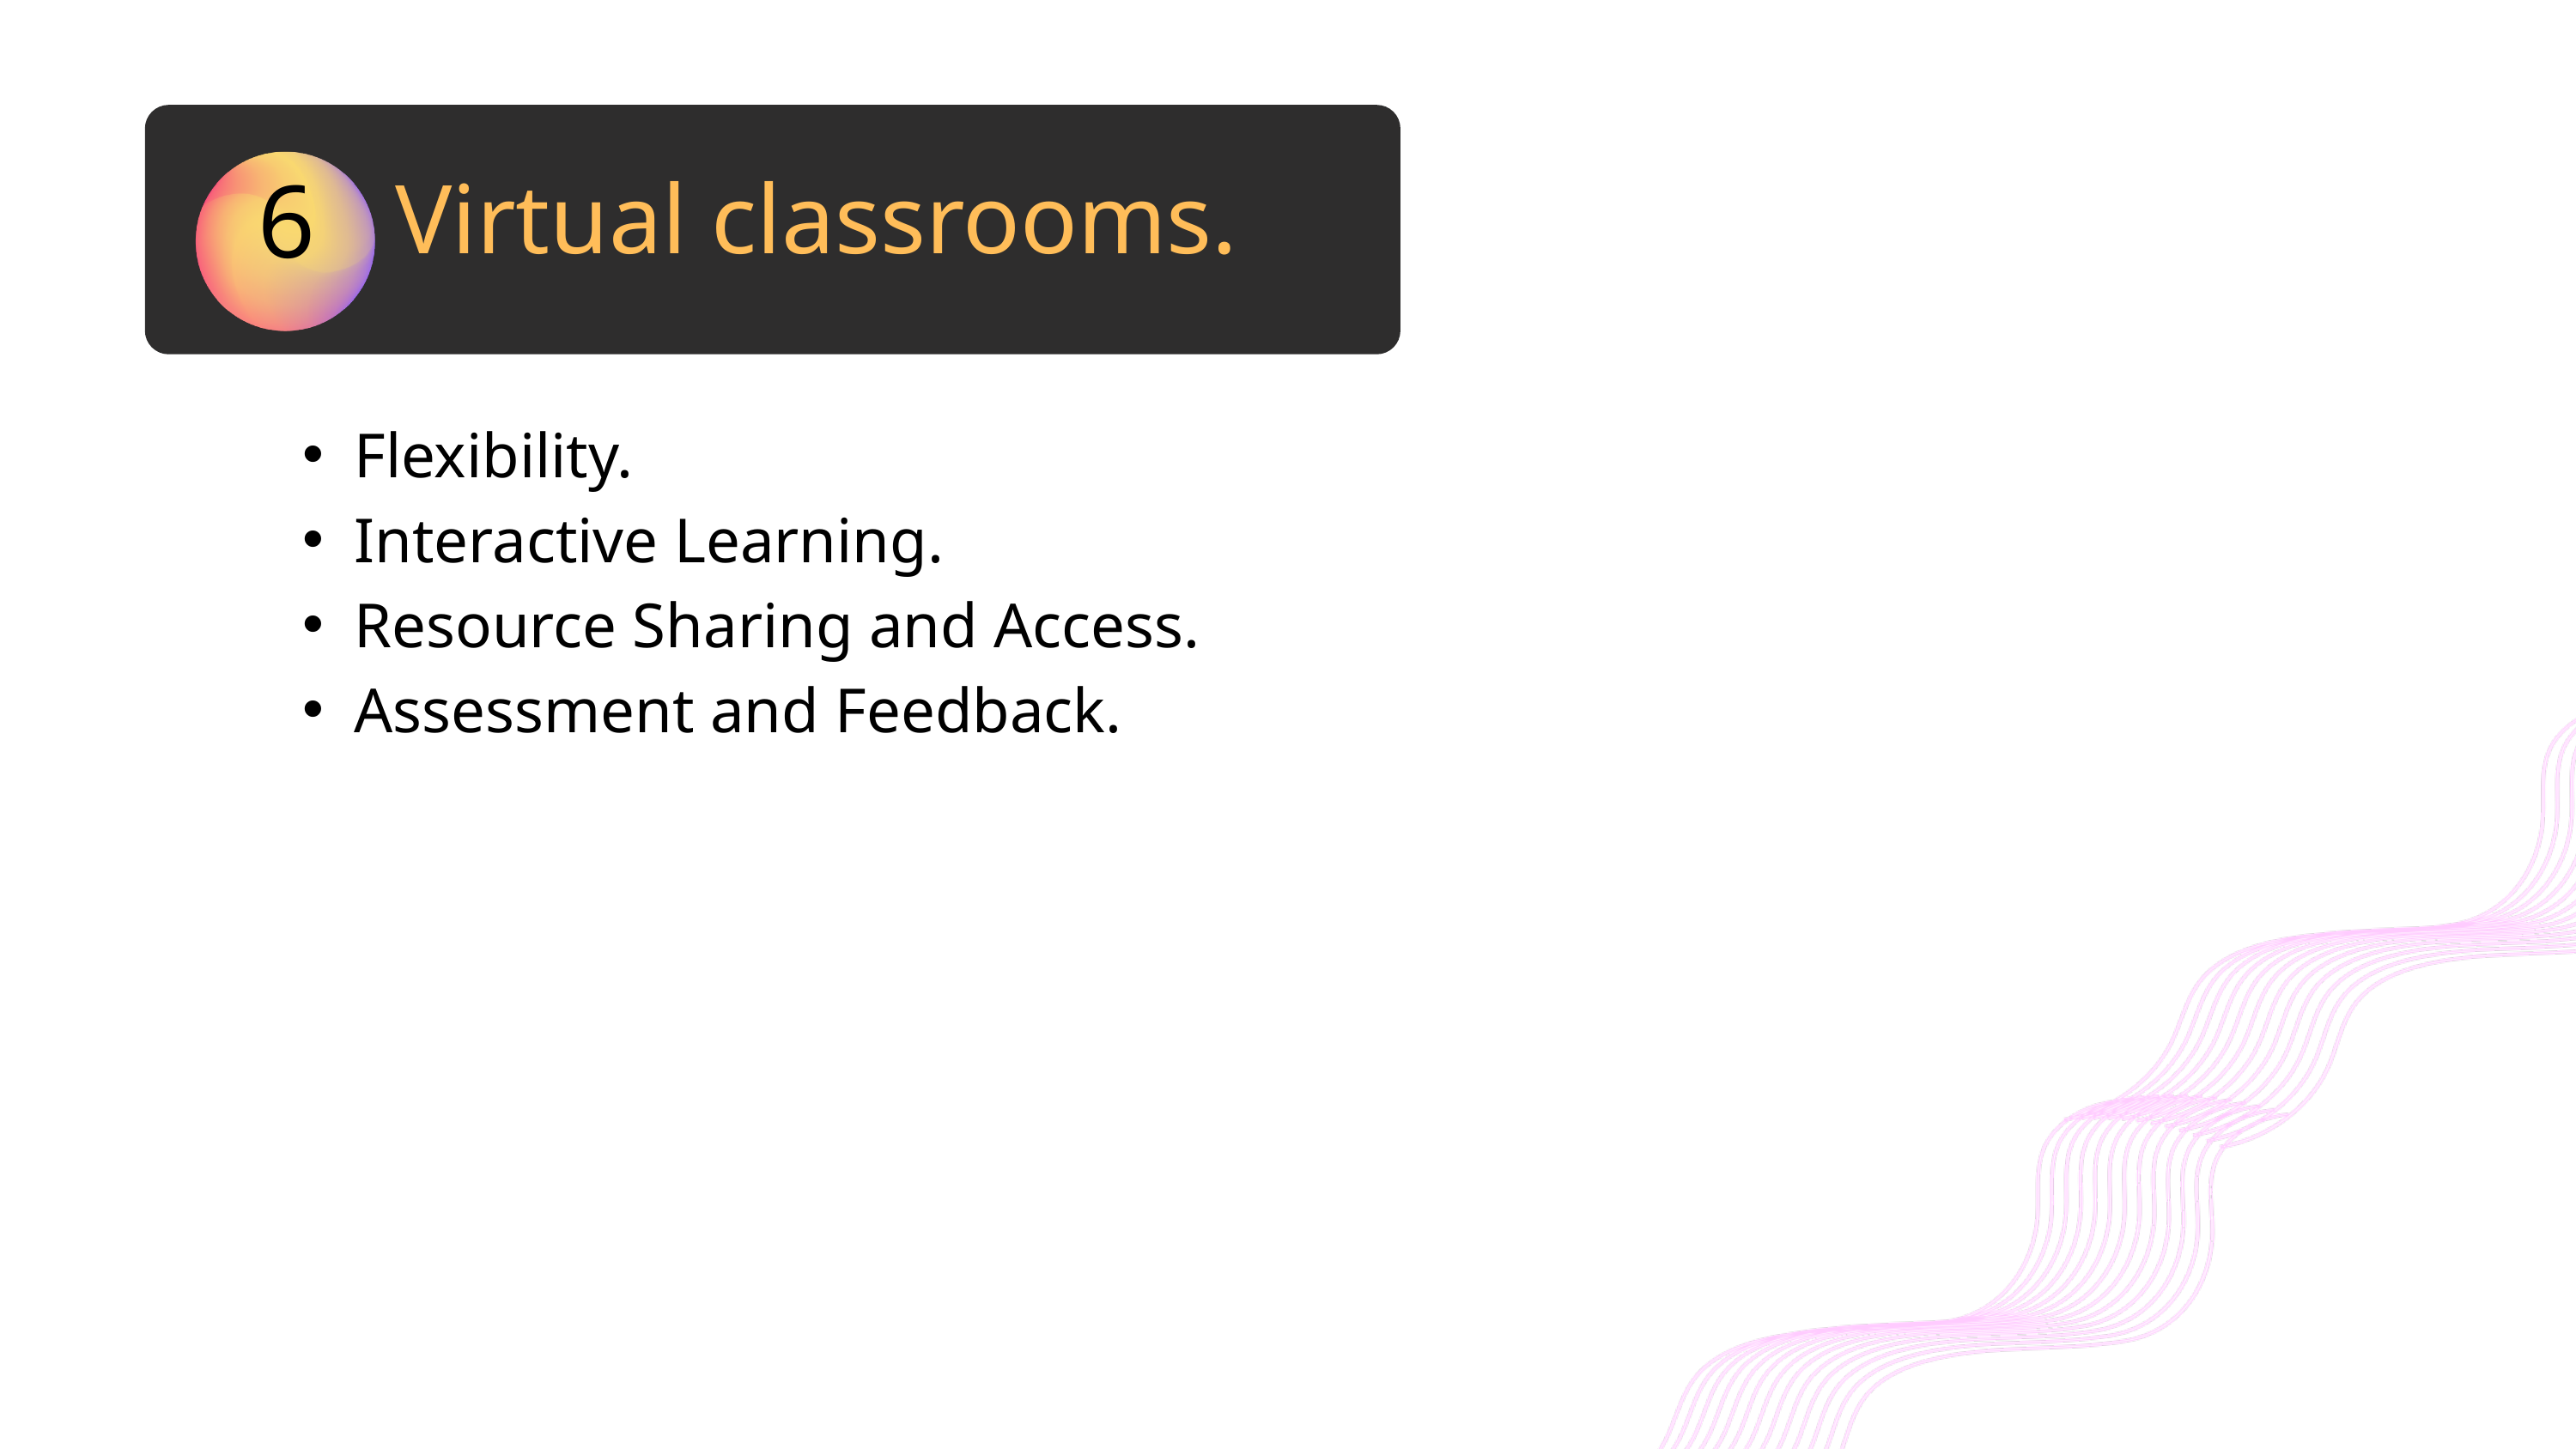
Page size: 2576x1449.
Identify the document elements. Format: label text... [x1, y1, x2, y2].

text_box [1558, 700, 2576, 1449]
text_box Flexibility. Interactive Learning. Resource Sharing and Access. Assessment and Feedback. [251, 404, 1772, 745]
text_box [144, 104, 1401, 355]
